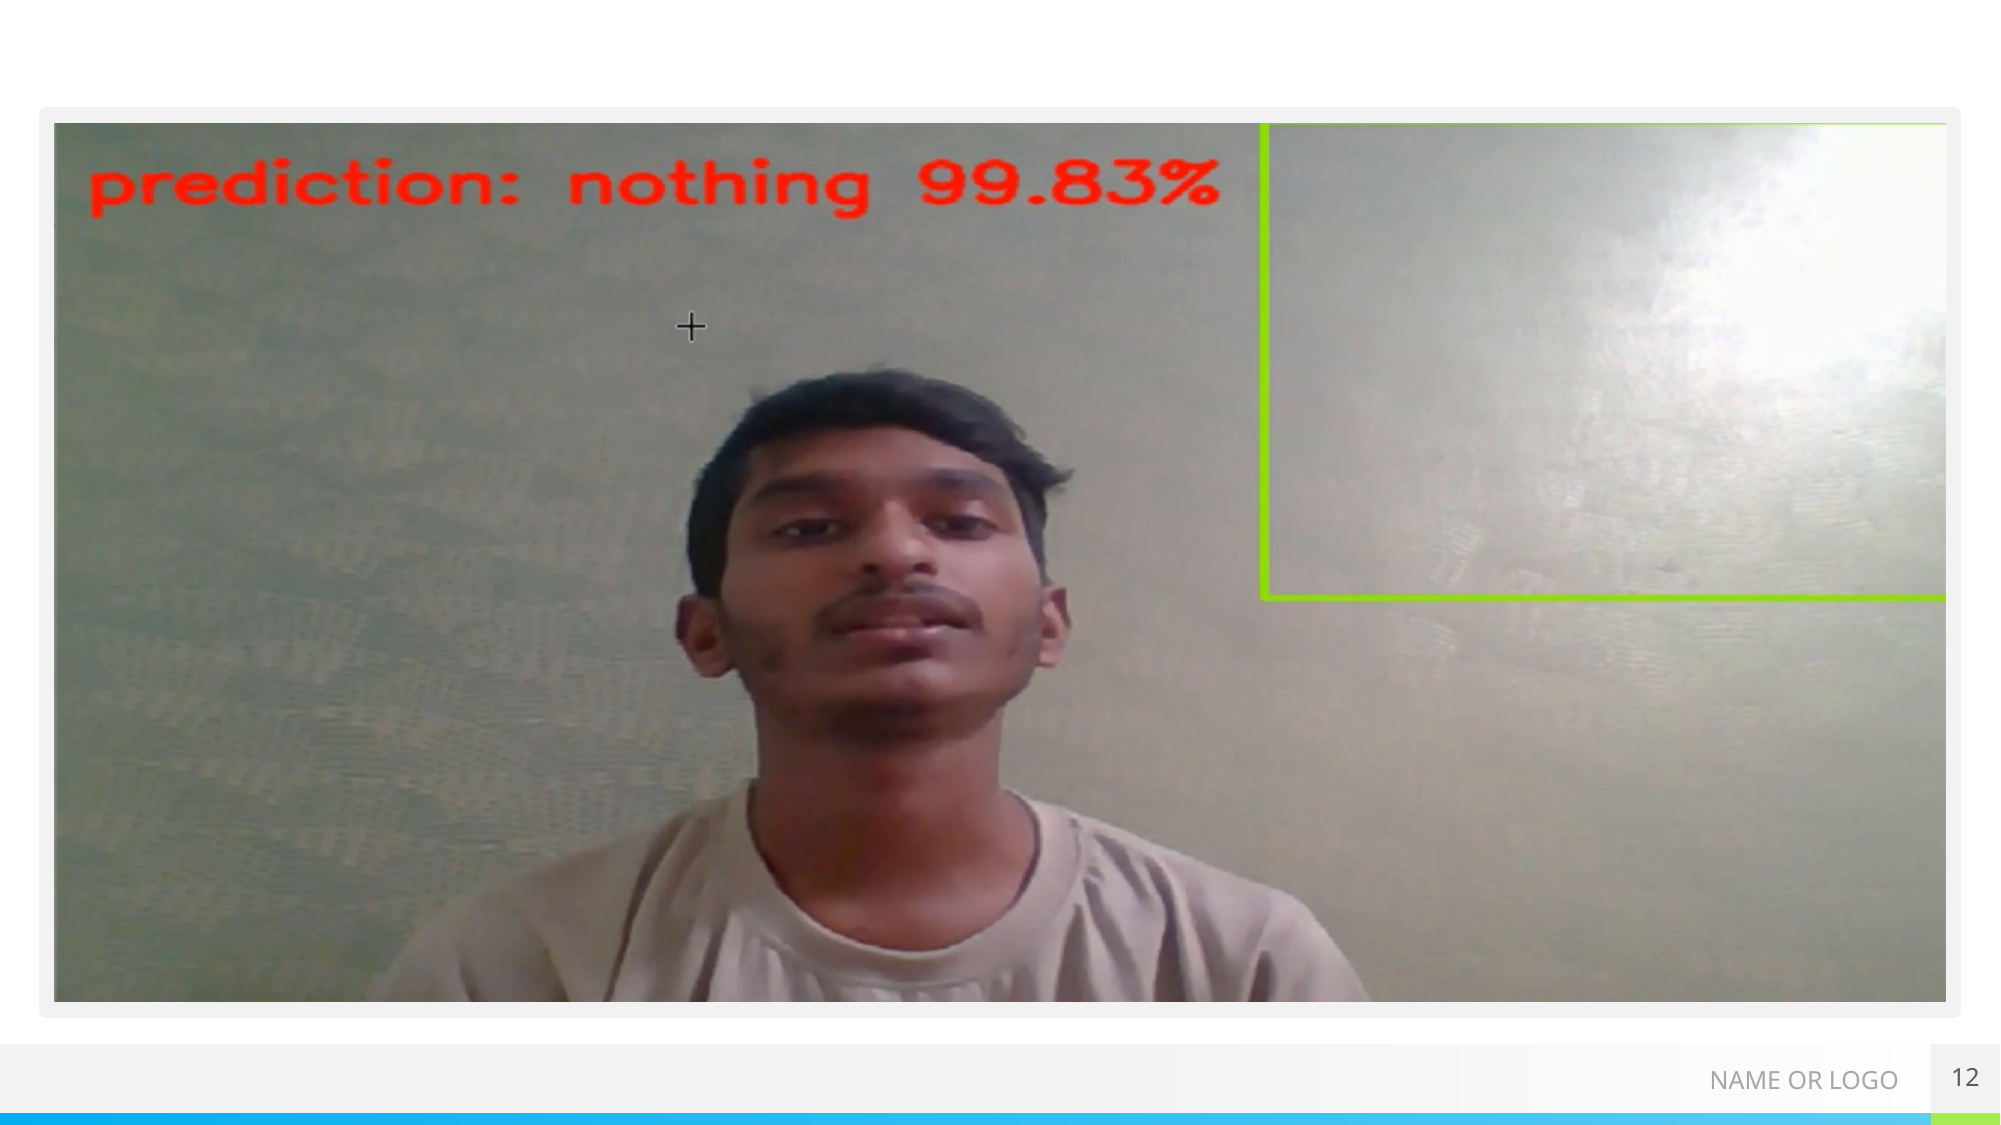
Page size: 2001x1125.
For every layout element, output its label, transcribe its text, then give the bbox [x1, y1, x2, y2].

slide_number 12 [1931, 1044, 2000, 1114]
picture [54, 122, 1946, 1003]
